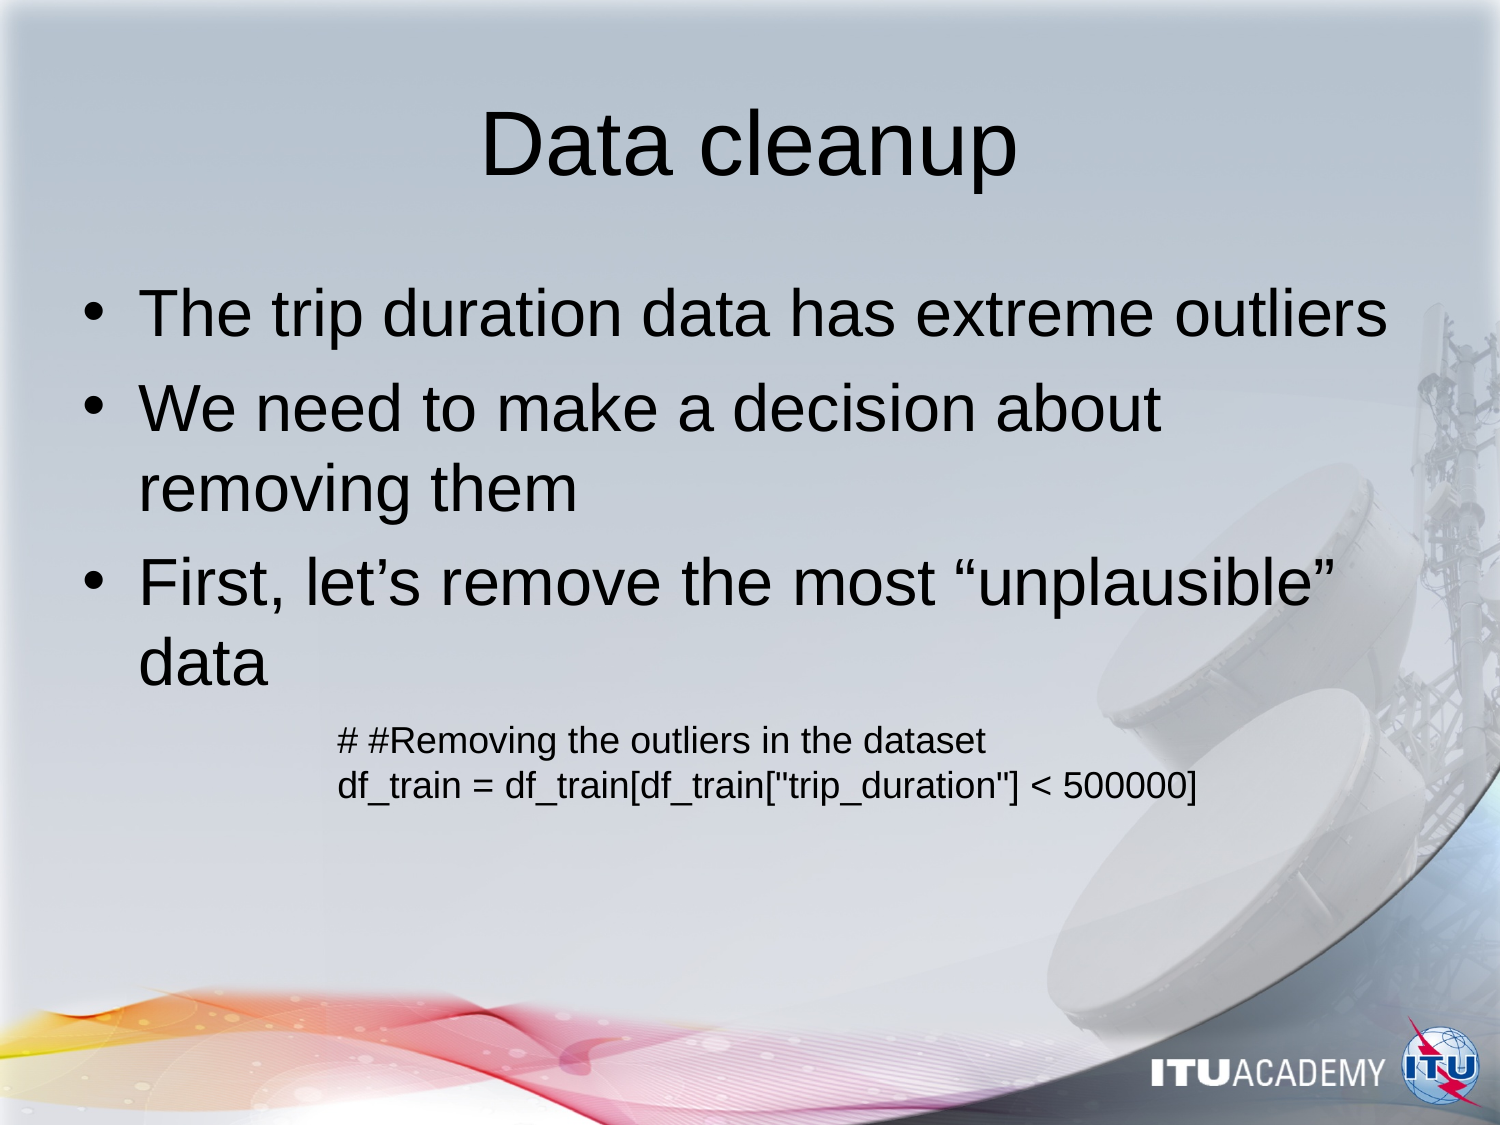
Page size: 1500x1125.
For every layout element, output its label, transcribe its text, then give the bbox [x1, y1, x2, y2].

text_box # #Removing the outliers in the dataset df_train = df_train[df_train["trip_duration"] < 500000] [329, 709, 1206, 814]
picture [0, 0, 1500, 1125]
title Data cleanup [74, 44, 1426, 234]
list The trip duration data has extreme outliers We need to make a decision about removing them First, let’s remove the most “unplausible” data [74, 261, 1426, 1006]
